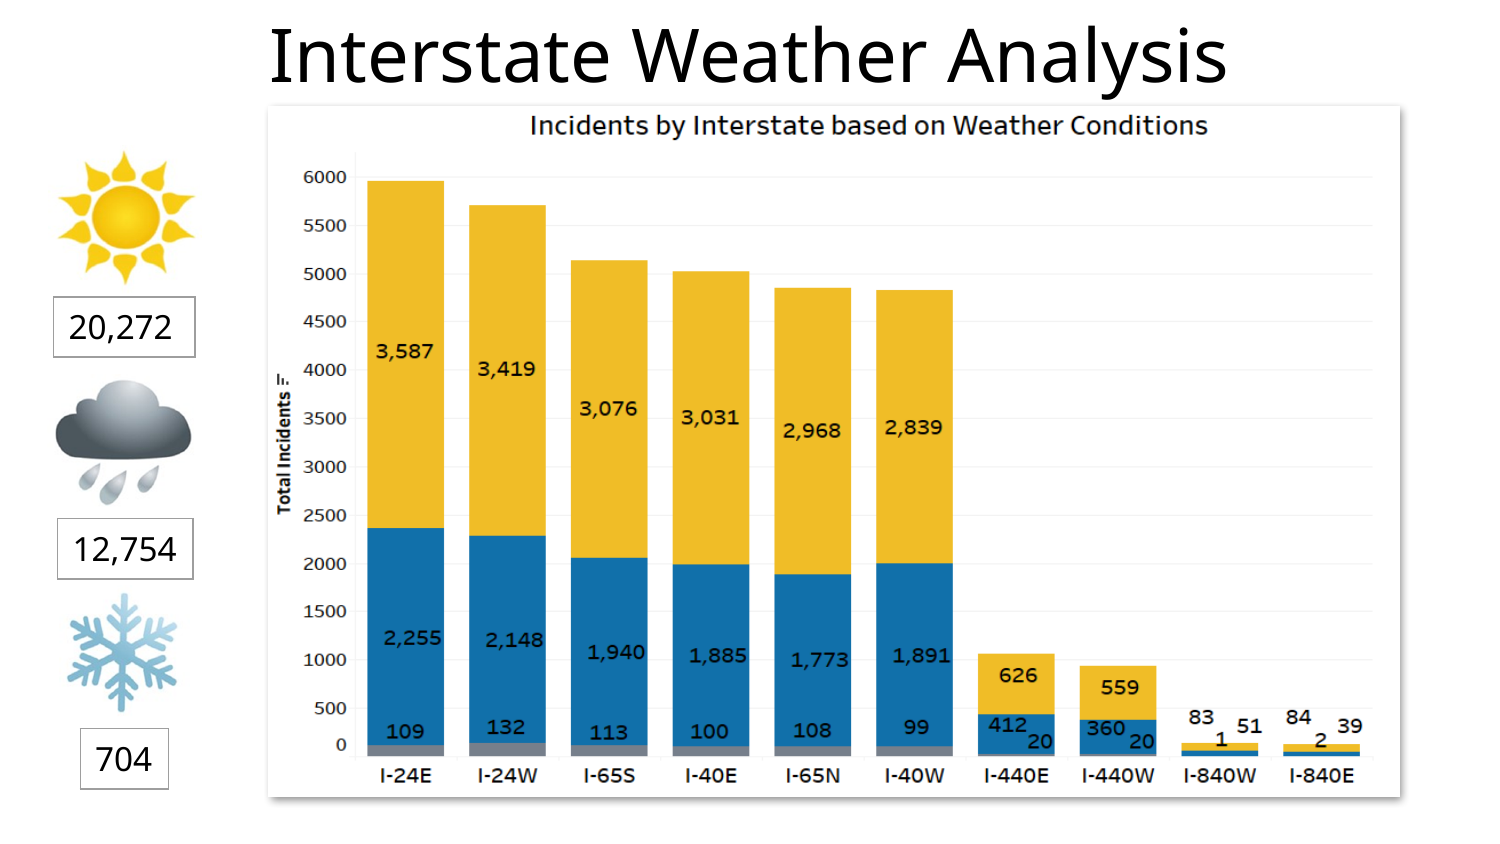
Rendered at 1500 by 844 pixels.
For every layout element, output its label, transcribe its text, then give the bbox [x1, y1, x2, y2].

table_header 704 [81, 729, 168, 788]
picture [48, 145, 202, 297]
table_header 20,272 [54, 298, 194, 356]
picture [268, 106, 1400, 797]
picture [47, 374, 202, 507]
picture [59, 585, 190, 718]
title Interstate Weather Analysis [0, 10, 1500, 107]
table_header 12,754 [58, 519, 192, 578]
